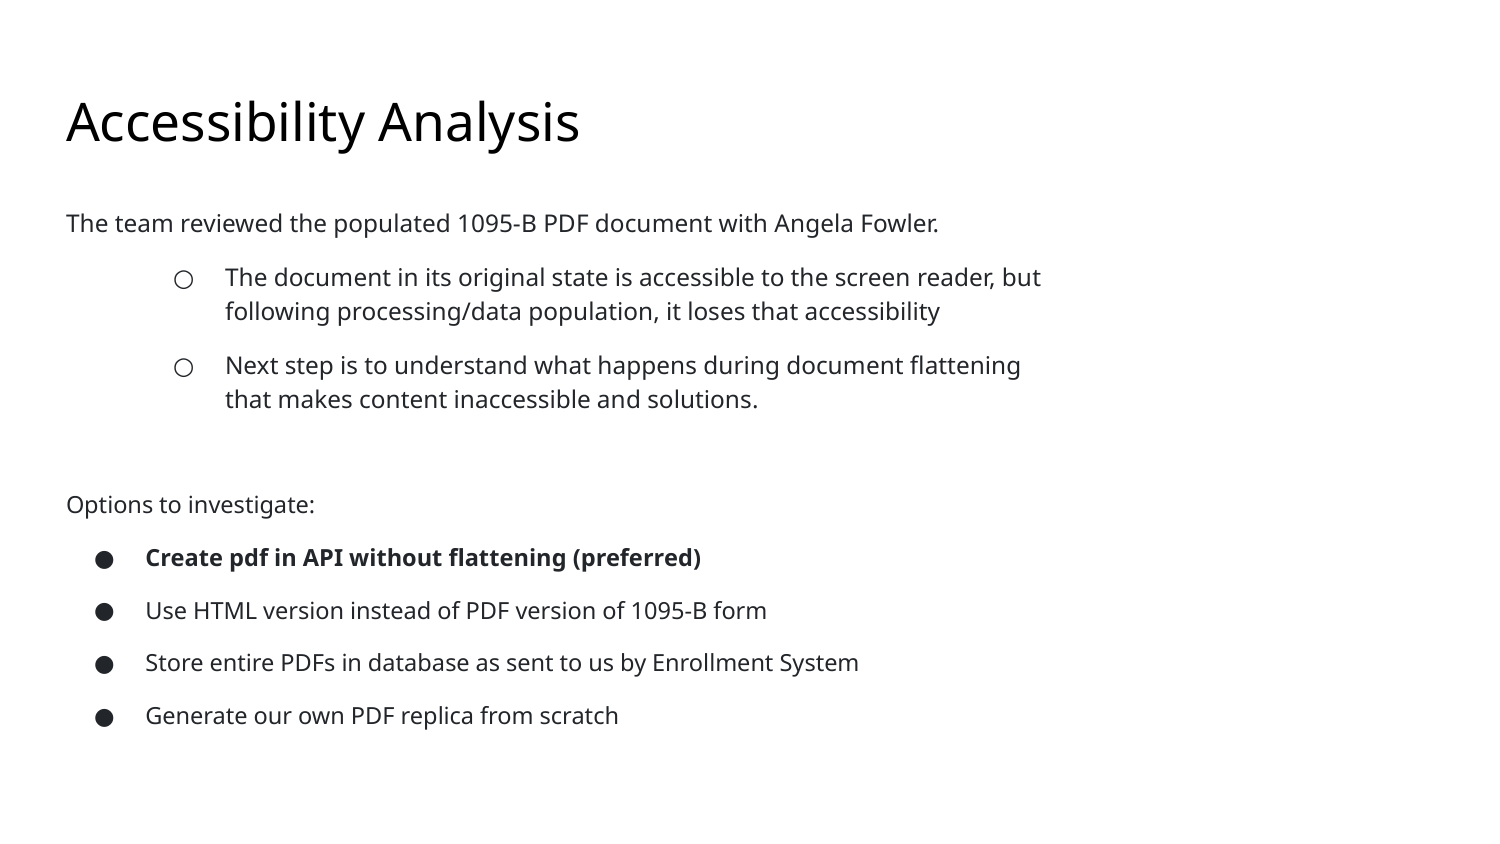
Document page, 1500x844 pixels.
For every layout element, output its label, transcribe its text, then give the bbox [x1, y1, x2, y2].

list The team reviewed the populated 1095-B PDF document with Angela Fowler. The document in its original state is accessible to the screen reader, but following processing/data population, it loses that accessibility Next step is to understand what happens during document flattening that makes content inaccessible and solutions. Options to investigate: Create pdf in API without flattening (preferred) Use HTML version instead of PDF version of 1095-B form Store entire PDFs in database as sent to us by Enrollment System Generate our own PDF replica from scratch [51, 189, 1062, 750]
title Accessibility Analysis [51, 72, 1449, 167]
